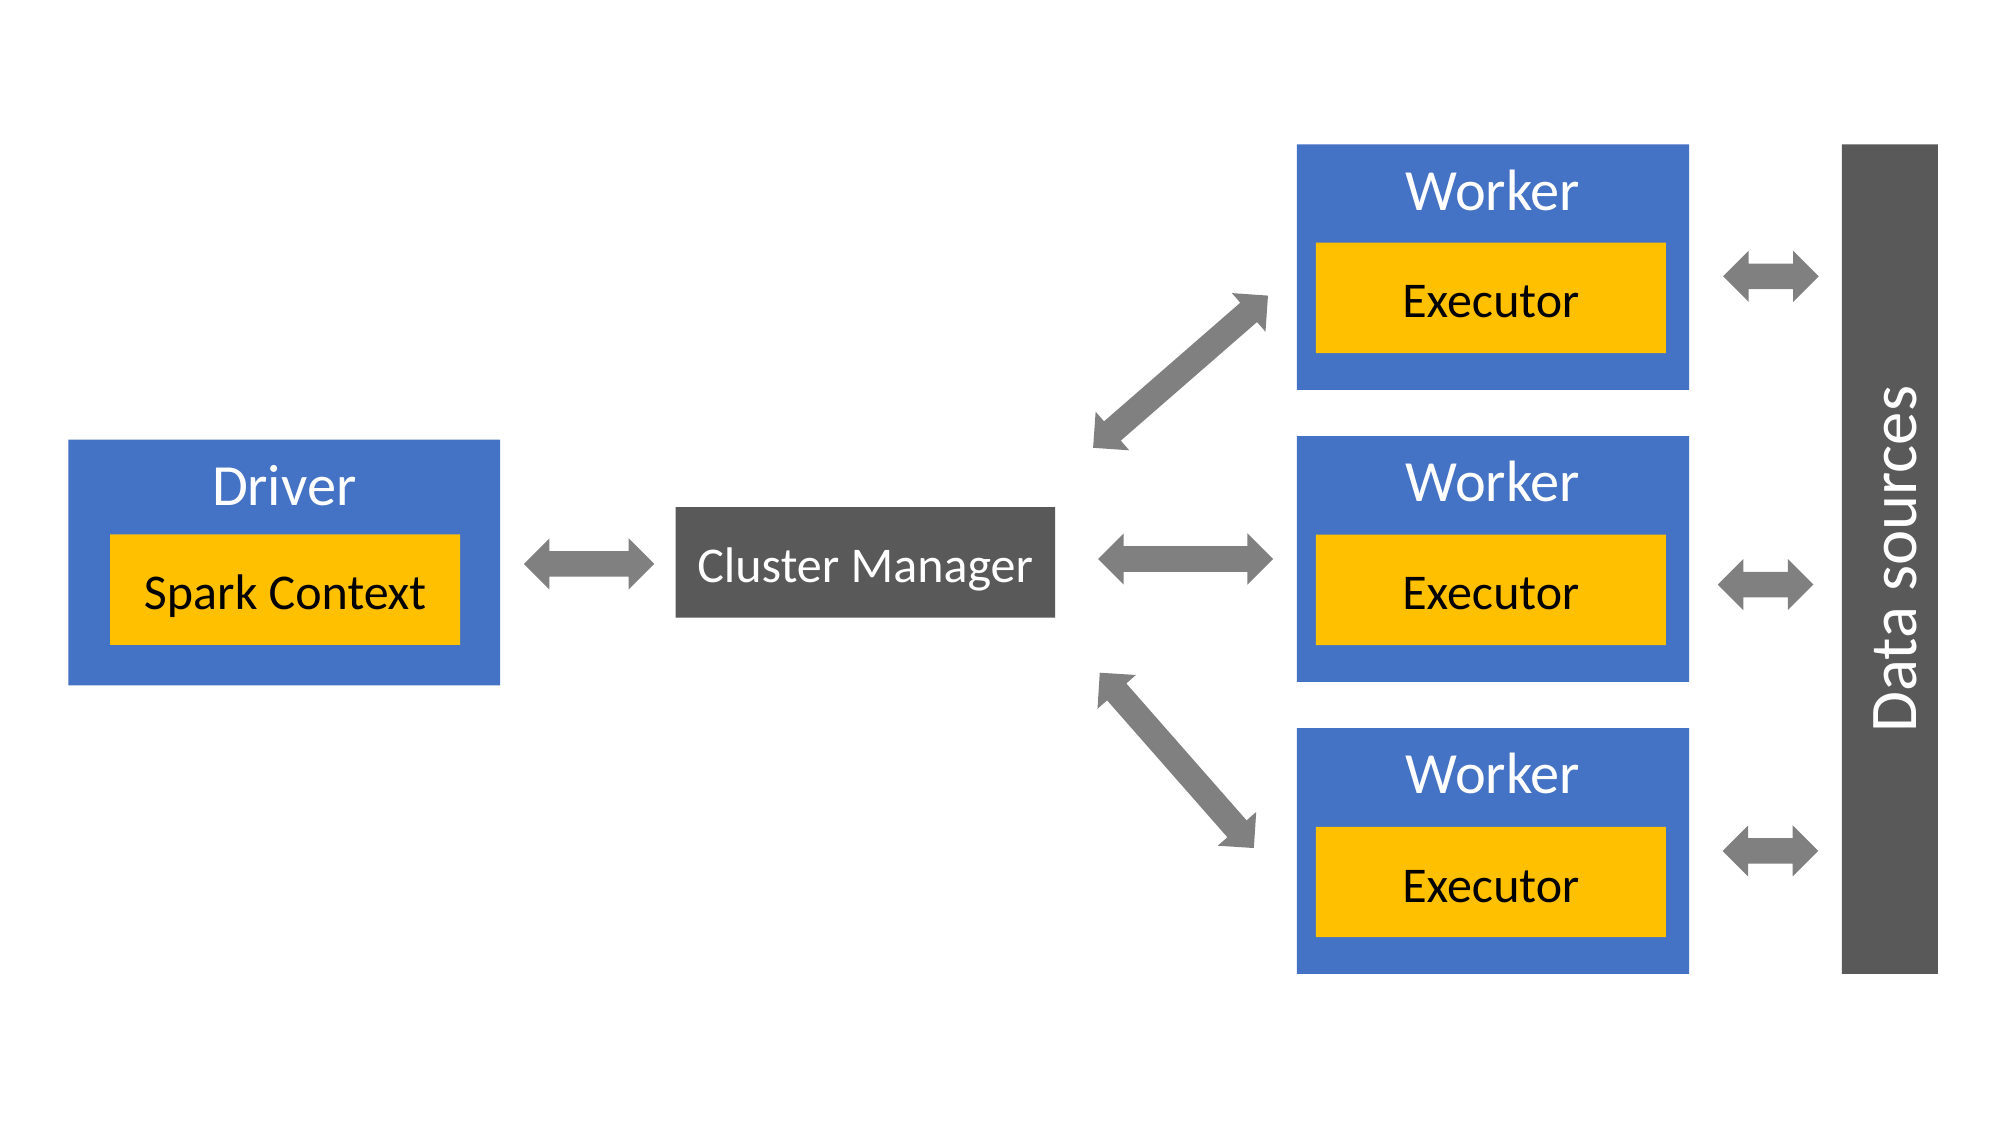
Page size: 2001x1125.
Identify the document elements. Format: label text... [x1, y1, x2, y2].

text_box Data sources [1841, 143, 1939, 975]
text_box Executor [1315, 242, 1667, 354]
text_box [1096, 530, 1275, 588]
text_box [68, 439, 501, 686]
text_box Worker [1296, 727, 1690, 975]
text_box Worker [1296, 435, 1690, 683]
text_box [1721, 822, 1820, 879]
text_box Worker [1296, 143, 1690, 391]
text_box [1092, 291, 1270, 452]
text_box [522, 535, 656, 592]
text_box Executor [1315, 534, 1667, 646]
text_box Executor [1315, 826, 1667, 938]
text_box [1096, 671, 1258, 850]
text_box Cluster Manager [675, 506, 1056, 619]
text_box [1716, 556, 1815, 613]
text_box [1721, 248, 1821, 305]
